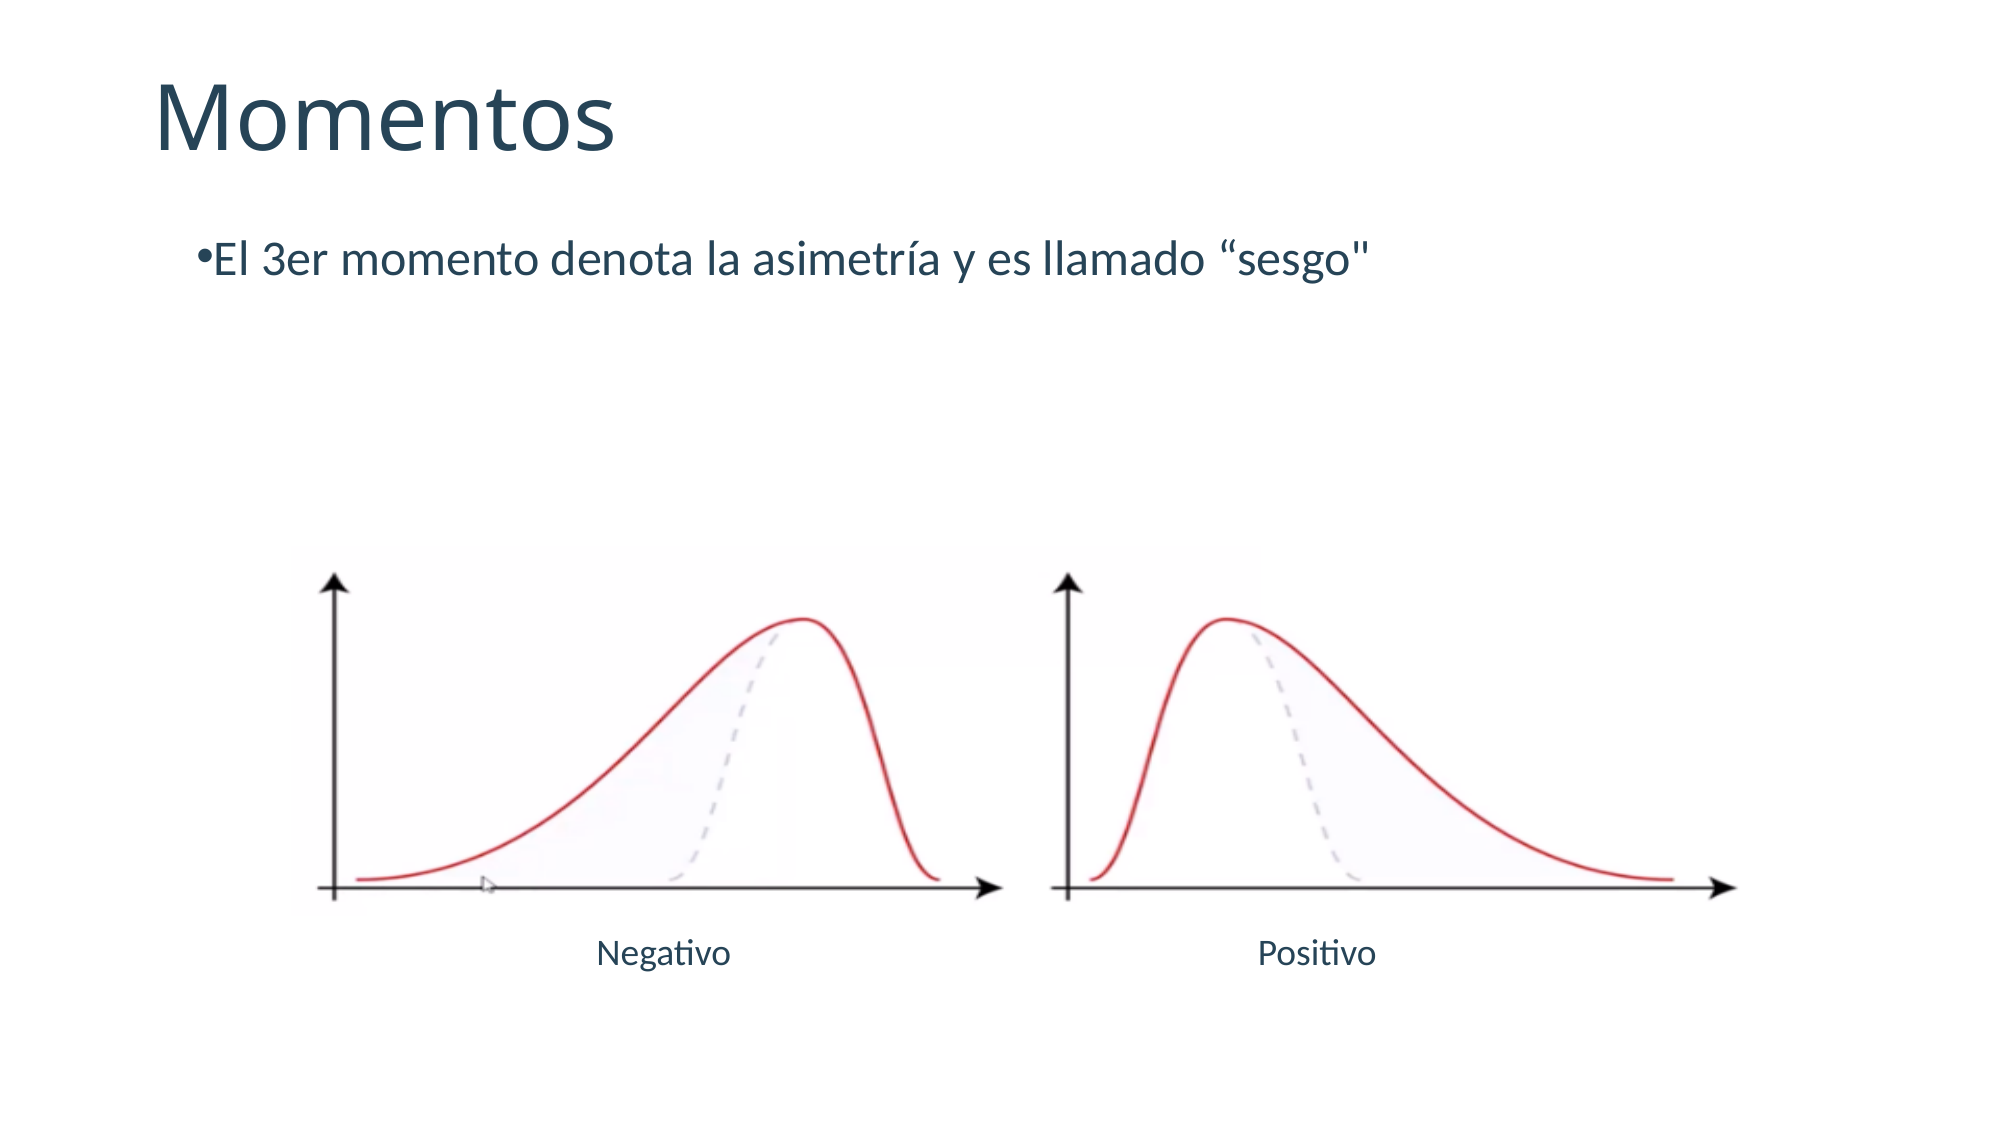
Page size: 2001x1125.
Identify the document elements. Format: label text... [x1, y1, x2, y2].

text_box Negativo [576, 918, 805, 984]
list El 3er momento denota la asimetría y es llamado “sesgo" [137, 224, 1863, 1014]
title Momentos [137, 59, 1863, 182]
text_box Positivo [1237, 918, 1467, 984]
picture [291, 546, 1790, 916]
